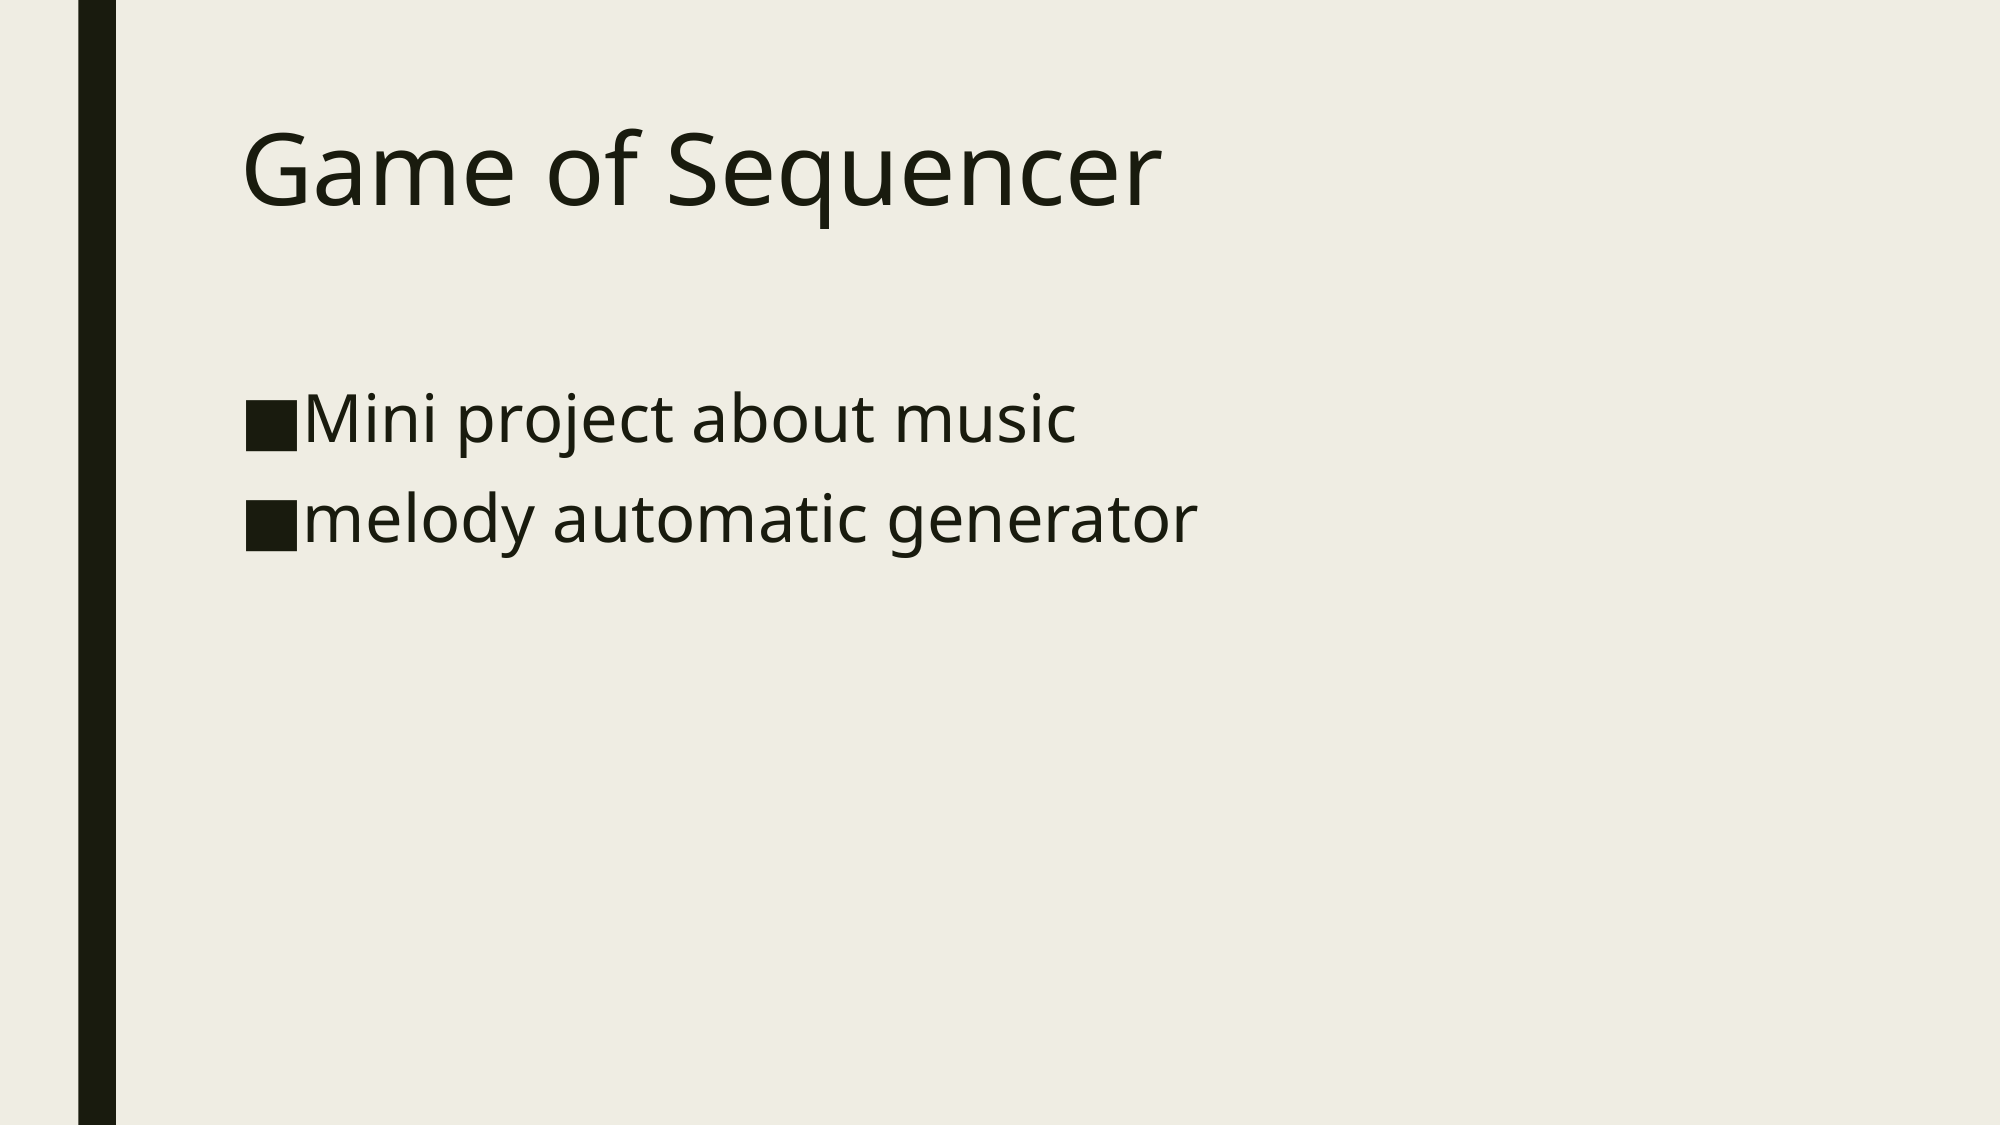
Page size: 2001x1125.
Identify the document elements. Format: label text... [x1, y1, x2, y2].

list Mini project about music melody automatic generator [225, 375, 1800, 963]
title Game of Sequencer [225, 112, 1800, 357]
